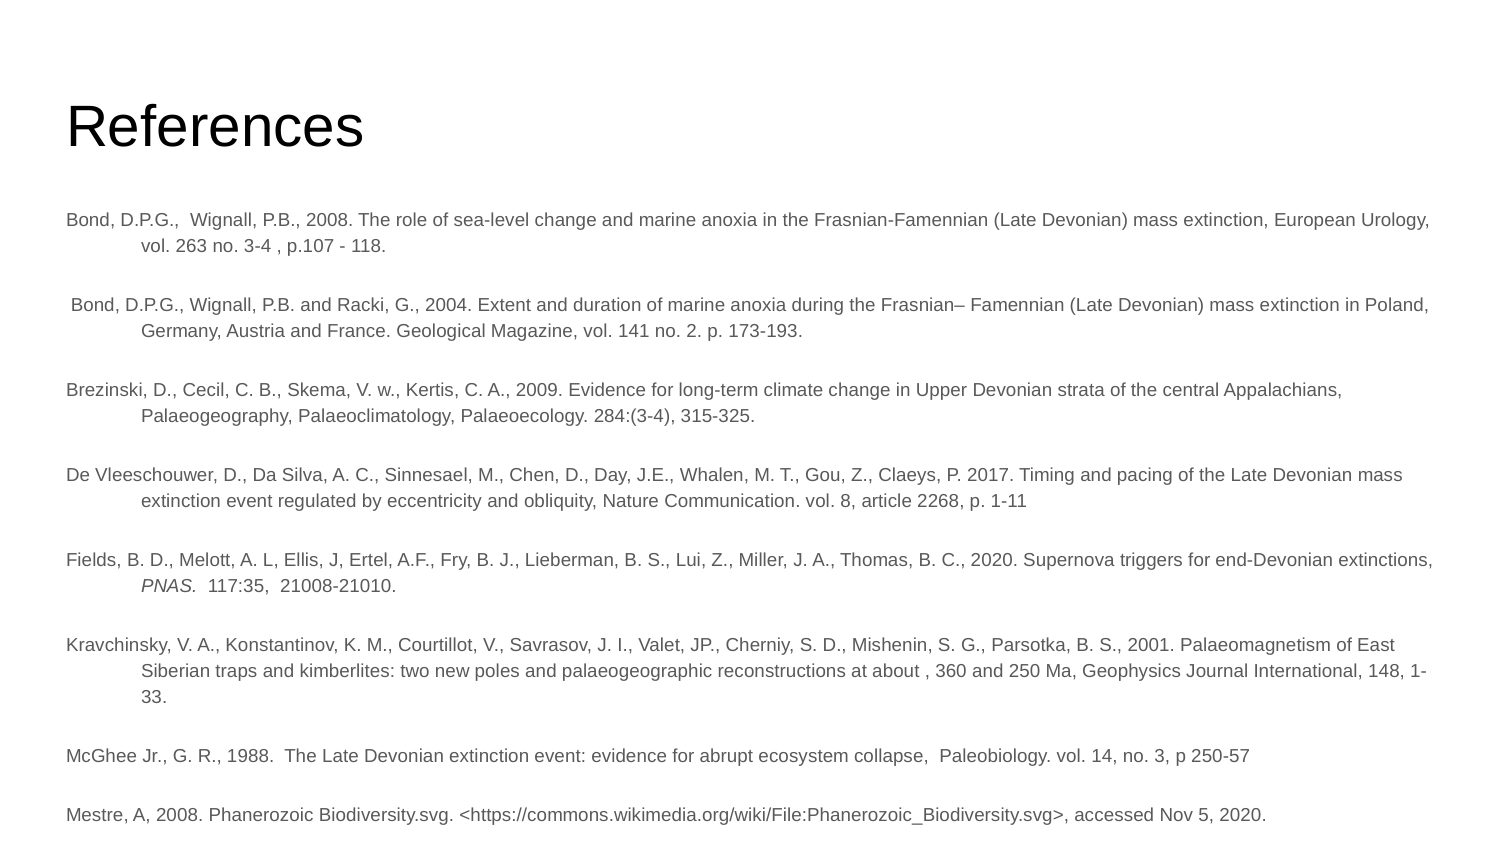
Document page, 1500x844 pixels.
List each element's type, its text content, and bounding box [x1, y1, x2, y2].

list Bond, D.P.G., Wignall, P.B., 2008. The role of sea-level change and marine anoxia in the Frasnian-Famennian (Late Devonian) mass extinction, European Urology, vol. 263 no. 3-4 , p.107 - 118. Bond, D.P.G., Wignall, P.B. and Racki, G., 2004. Extent and duration of marine anoxia during the Frasnian– Famennian (Late Devonian) mass extinction in Poland, Germany, Austria and France. Geological Magazine, vol. 141 no. 2. p. 173-193. Brezinski, D., Cecil, C. B., Skema, V. w., Kertis, C. A., 2009. Evidence for long-term climate change in Upper Devonian strata of the central Appalachians, Palaeogeography, Palaeoclimatology, Palaeoecology. 284:(3-4), 315-325. De Vleeschouwer, D., Da Silva, A. C., Sinnesael, M., Chen, D., Day, J.E., Whalen, M. T., Gou, Z., Claeys, P. 2017. Timing and pacing of the Late Devonian mass extinction event regulated by eccentricity and obliquity, Nature Communication. vol. 8, article 2268, p. 1-11 Fields, B. D., Melott, A. L, Ellis, J, Ertel, A.F., Fry, B. J., Lieberman, B. S., Lui, Z., Miller, J. A., Thomas, B. C., 2020. Supernova triggers for end-Devonian extinctions, PNAS. 117:35, 21008-21010. Kravchinsky, V. A., Konstantinov, K. M., Courtillot, V., Savrasov, J. I., Valet, JP., Cherniy, S. D., Mishenin, S. G., Parsotka, B. S., 2001. Palaeomagnetism of East Siberian traps and kimberlites: two new poles and palaeogeographic reconstructions at about , 360 and 250 Ma, Geophysics Journal International, 148, 1-33. McGhee Jr., G. R., 1988. The Late Devonian extinction event: evidence for abrupt ecosystem collapse, Paleobiology. vol. 14, no. 3, p 250-57 Mestre, A, 2008. Phanerozoic Biodiversity.svg. <https://commons.wikimedia.org/wiki/File:Phanerozoic_Biodiversity.svg>, accessed Nov 5, 2020. Rohde, R. A., Muller, R. A., 2005. Cycles in fossil diversity, NATURE, vol. 434. P. 208-210. [51, 189, 1449, 750]
title References [51, 72, 1449, 167]
